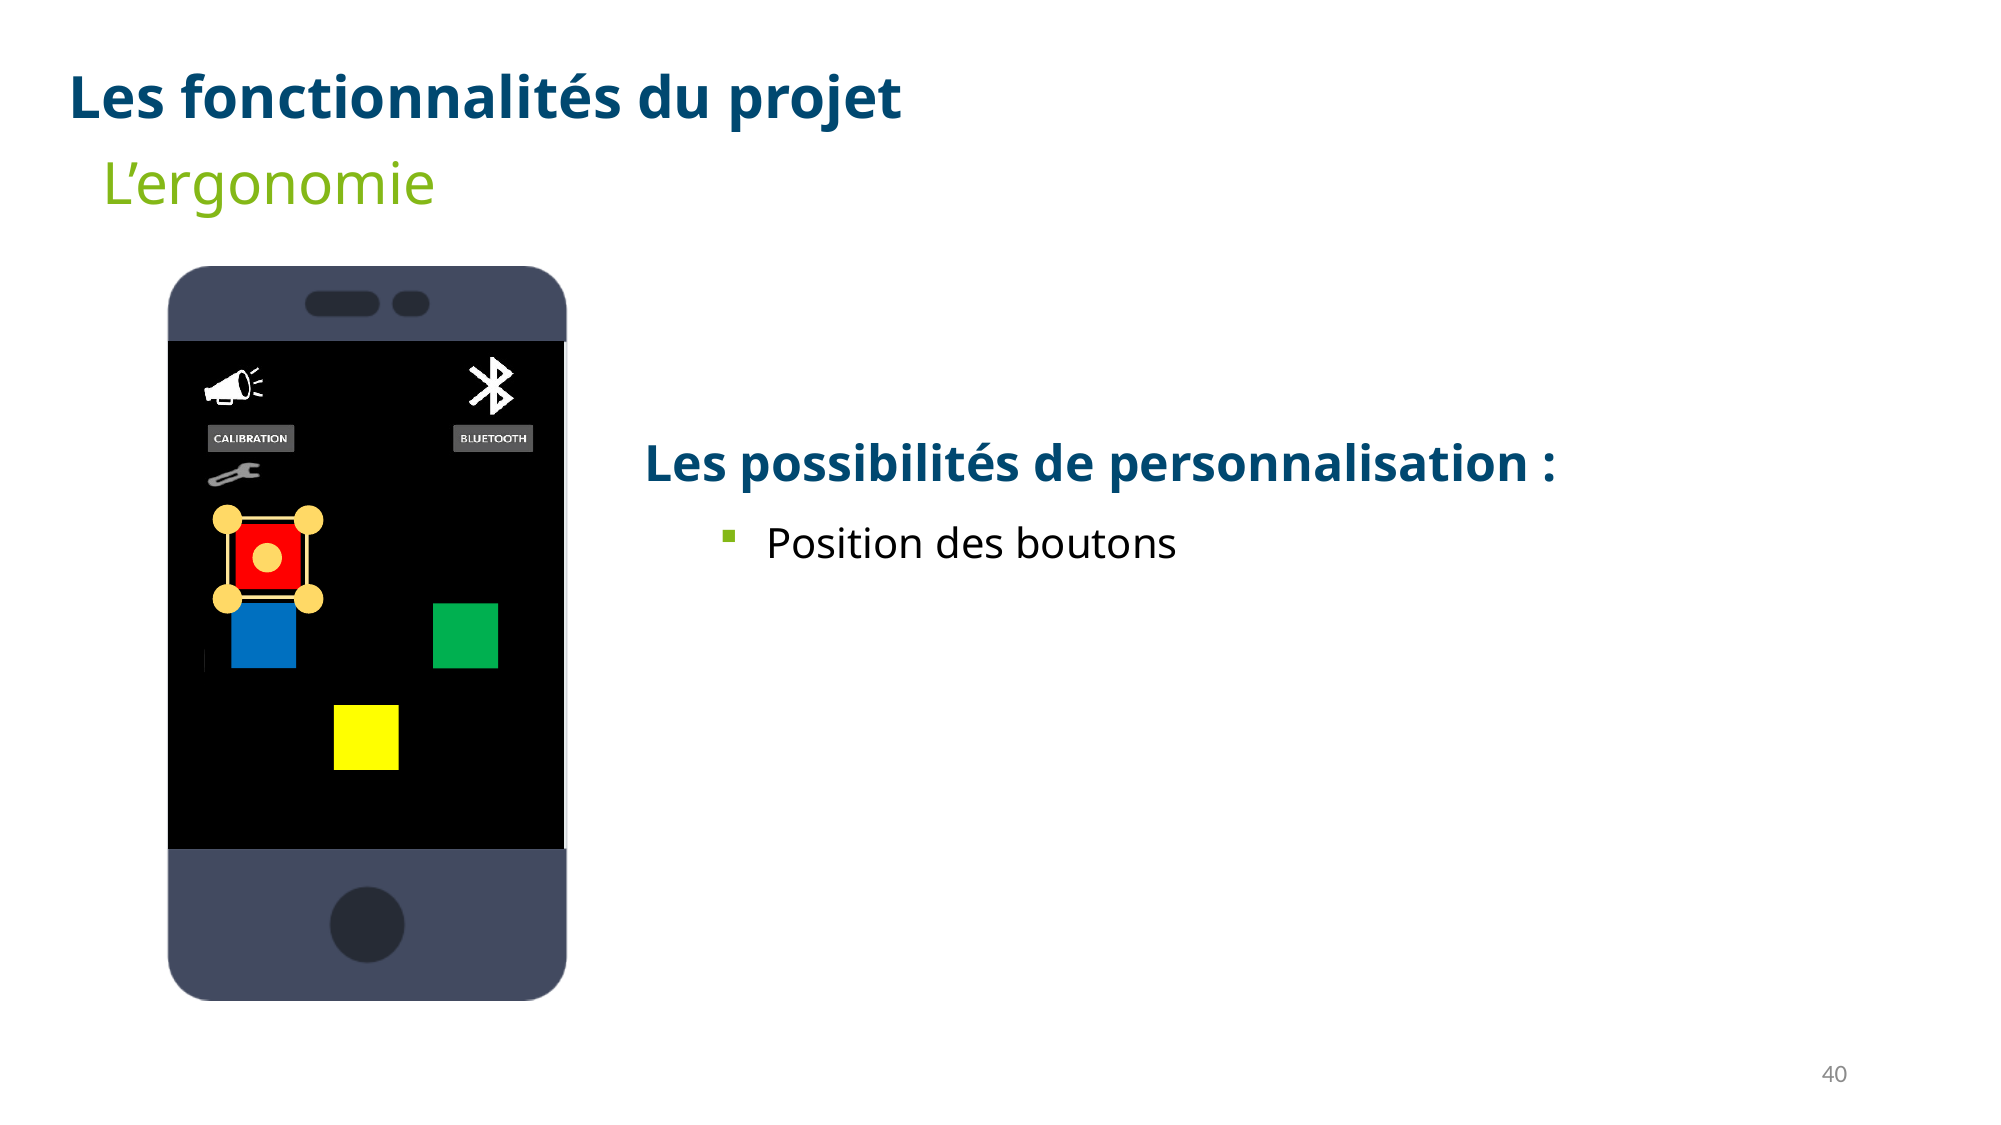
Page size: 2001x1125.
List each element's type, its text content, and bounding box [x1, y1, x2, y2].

slide_number 40 [1412, 1042, 1863, 1103]
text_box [72, 53, 899, 225]
text_box Les possibilités de personnalisation : Position des boutons [629, 394, 1863, 574]
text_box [212, 504, 324, 614]
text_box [137, 266, 599, 1001]
